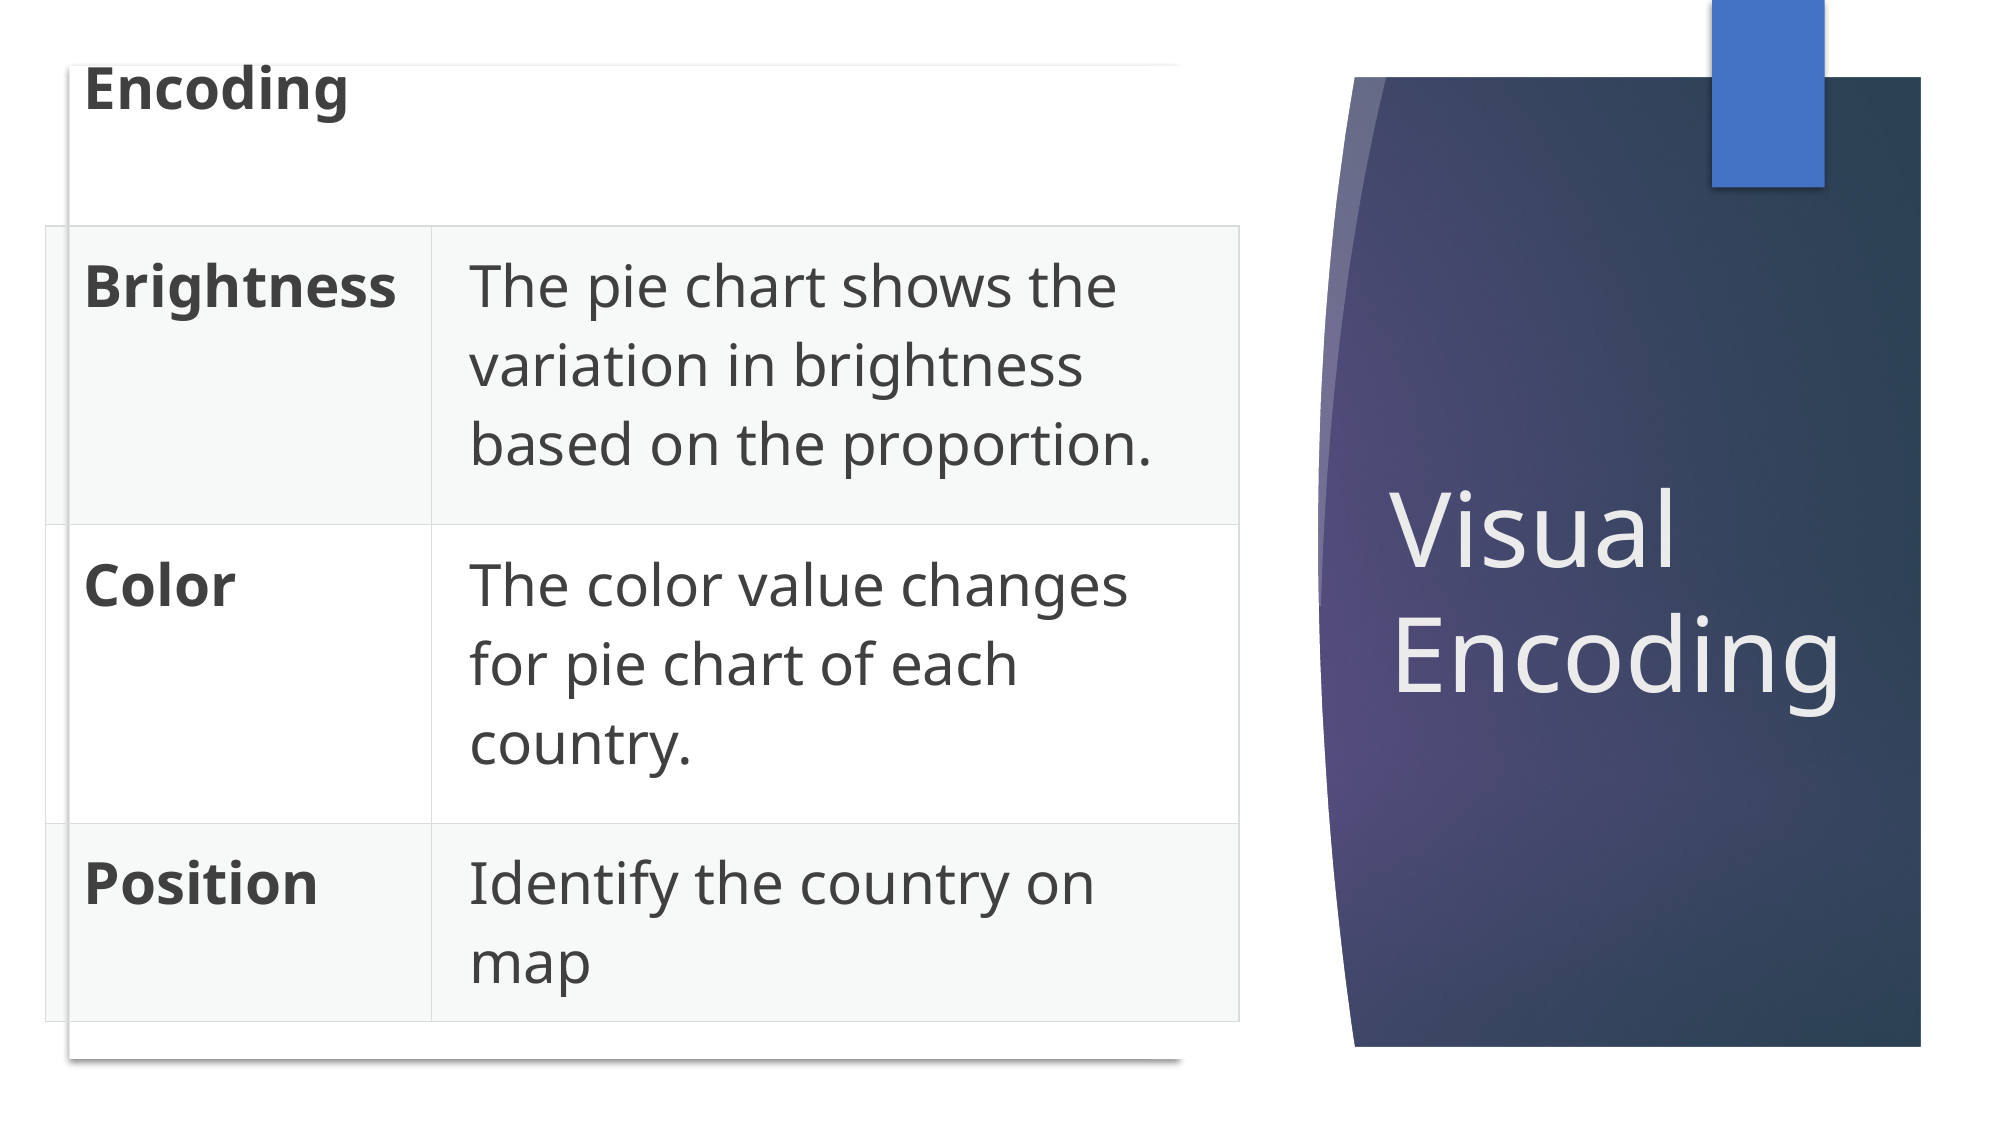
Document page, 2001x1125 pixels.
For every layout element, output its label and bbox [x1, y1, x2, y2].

text_box [69, 64, 1367, 1060]
text_box [0, 0, 2000, 1125]
